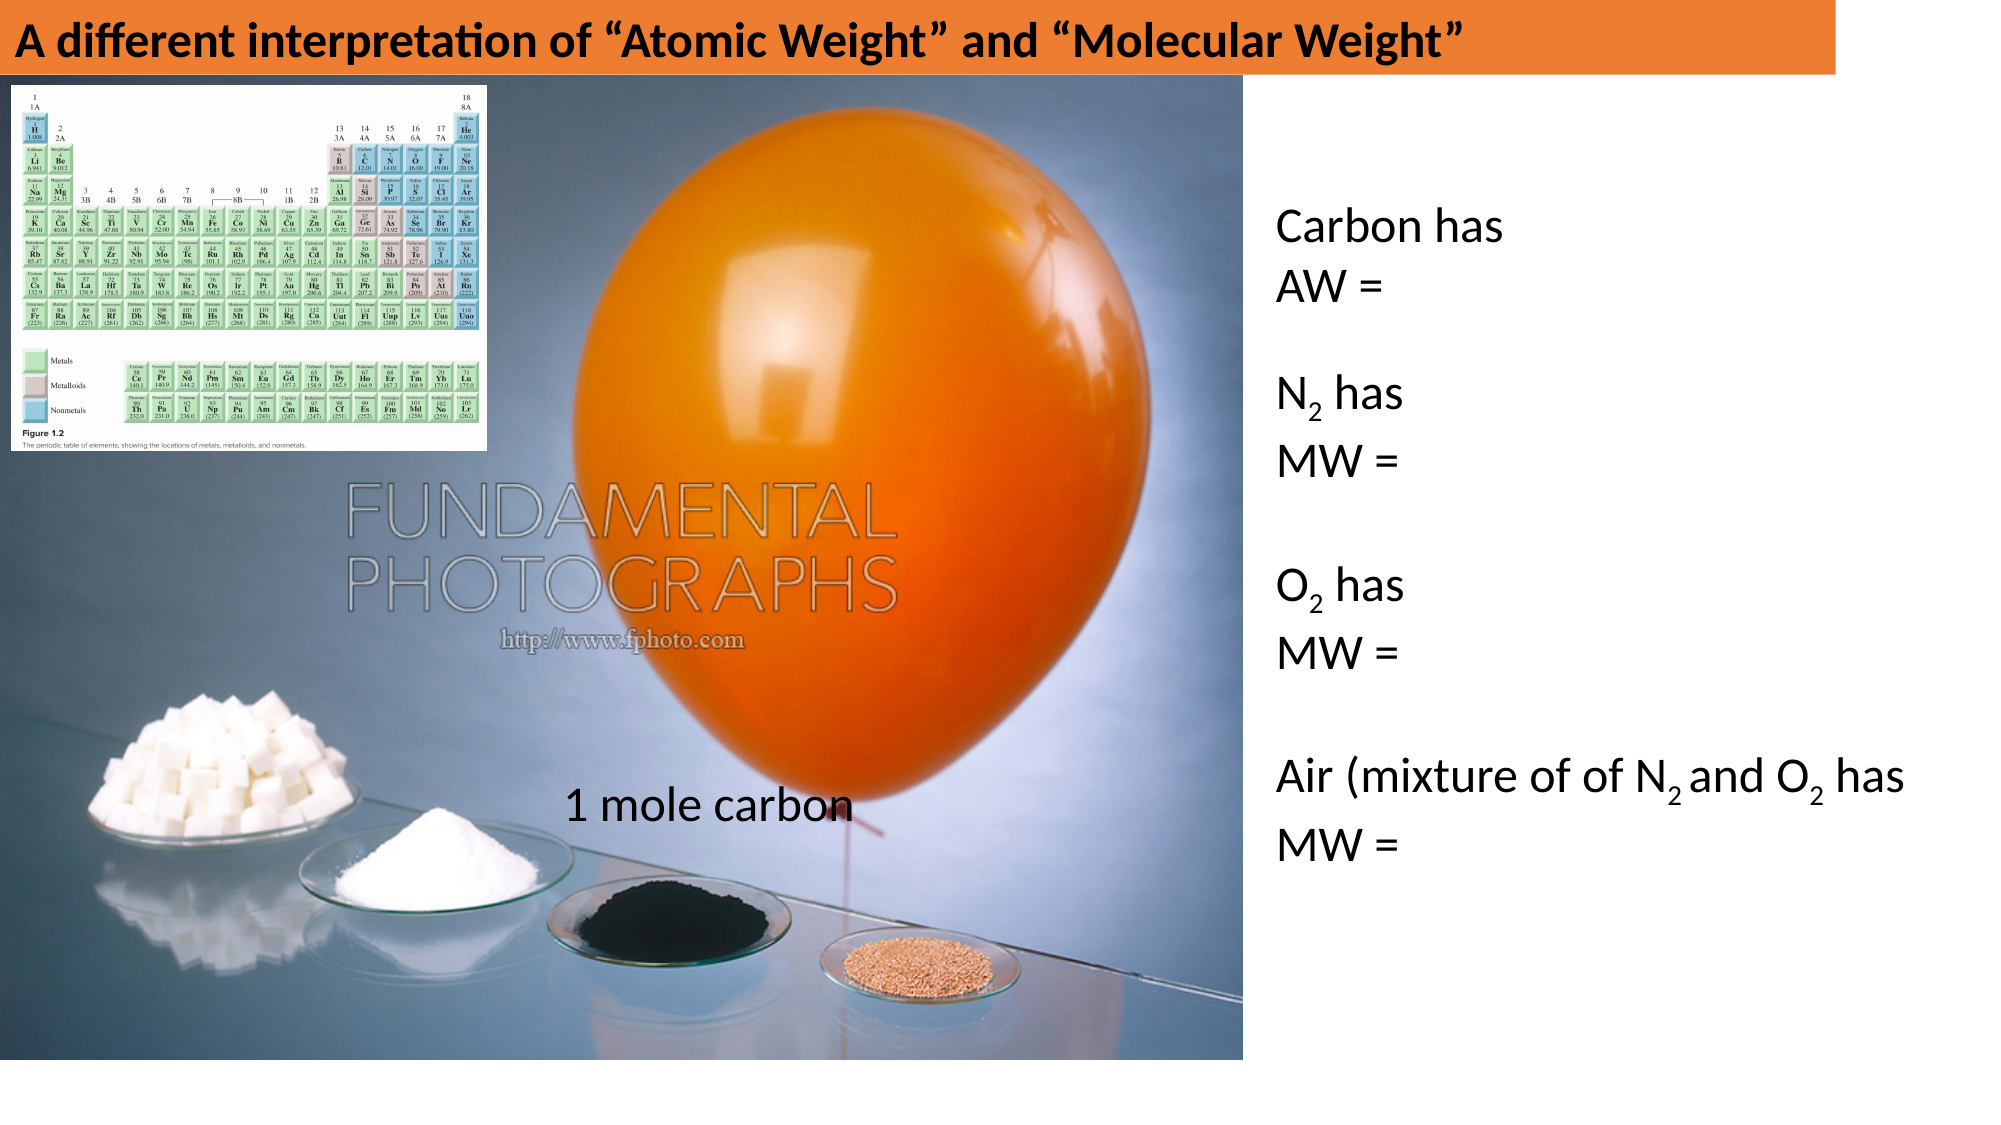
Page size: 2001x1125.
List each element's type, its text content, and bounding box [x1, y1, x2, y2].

text_box Air (mixture of of N2 and O2 has MW = [1261, 735, 1980, 879]
text_box Carbon has AW = [1261, 184, 1875, 320]
text_box N2 has MW = [1261, 351, 1875, 495]
text_box A different interpretation of “Atomic Weight” and “Molecular Weight” [0, 0, 1836, 75]
picture [0, 75, 1243, 1060]
text_box O2 has MW = [1261, 543, 1875, 687]
